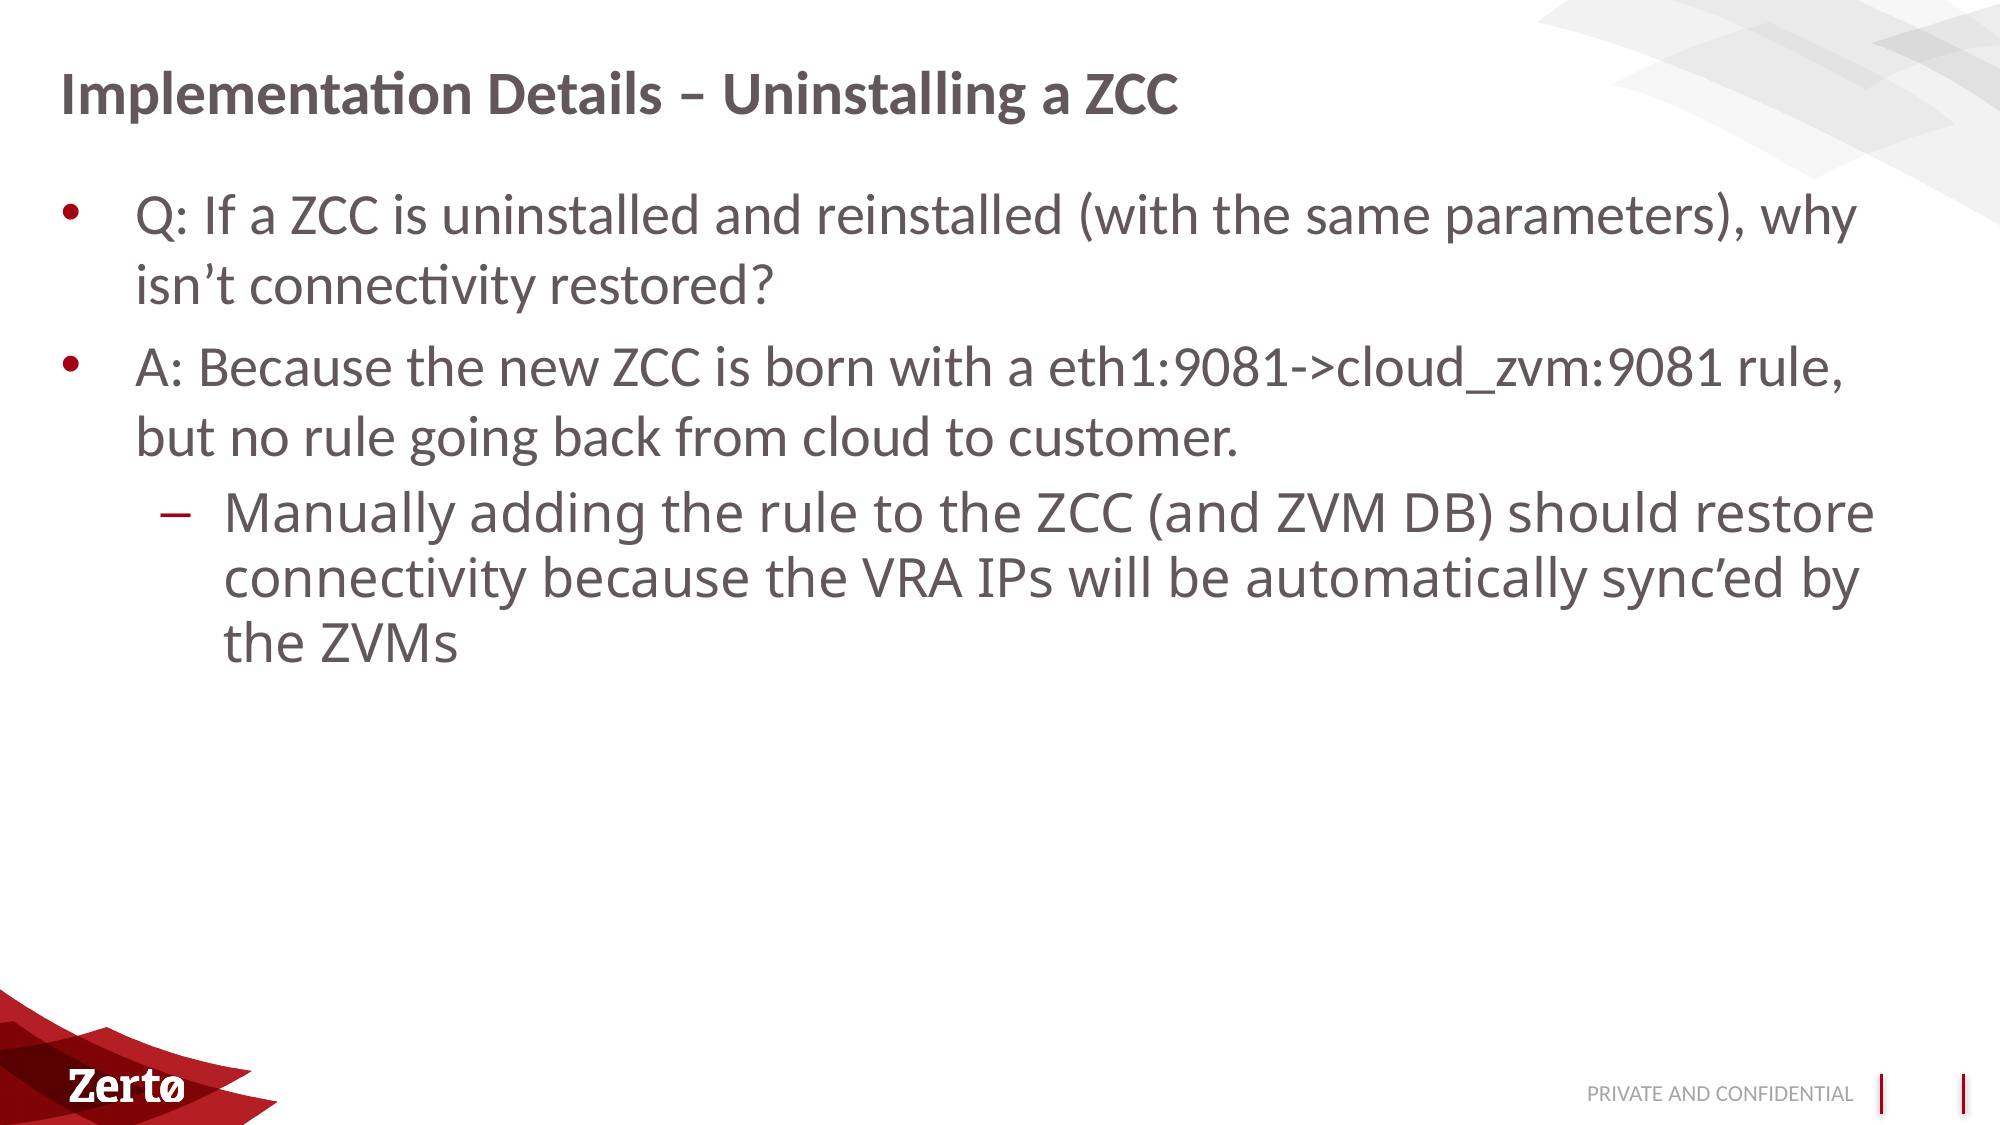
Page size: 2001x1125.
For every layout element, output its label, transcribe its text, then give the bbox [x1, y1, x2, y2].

title Implementation Details – Uninstalling a ZCC [45, 45, 1940, 135]
picture [535, 0, 2000, 684]
list Q: If a ZCC is uninstalled and reinstalled (with the same parameters), why isn’t connectivity restored? A: Because the new ZCC is born with a eth1:9081->cloud_zvm:9081 rule, but no rule going back from cloud to customer. Manually adding the rule to the ZCC (and ZVM DB) should restore connectivity because the VRA IPs will be automatically sync’ed by the ZVMs [45, 169, 1940, 1005]
picture [0, 853, 278, 1125]
